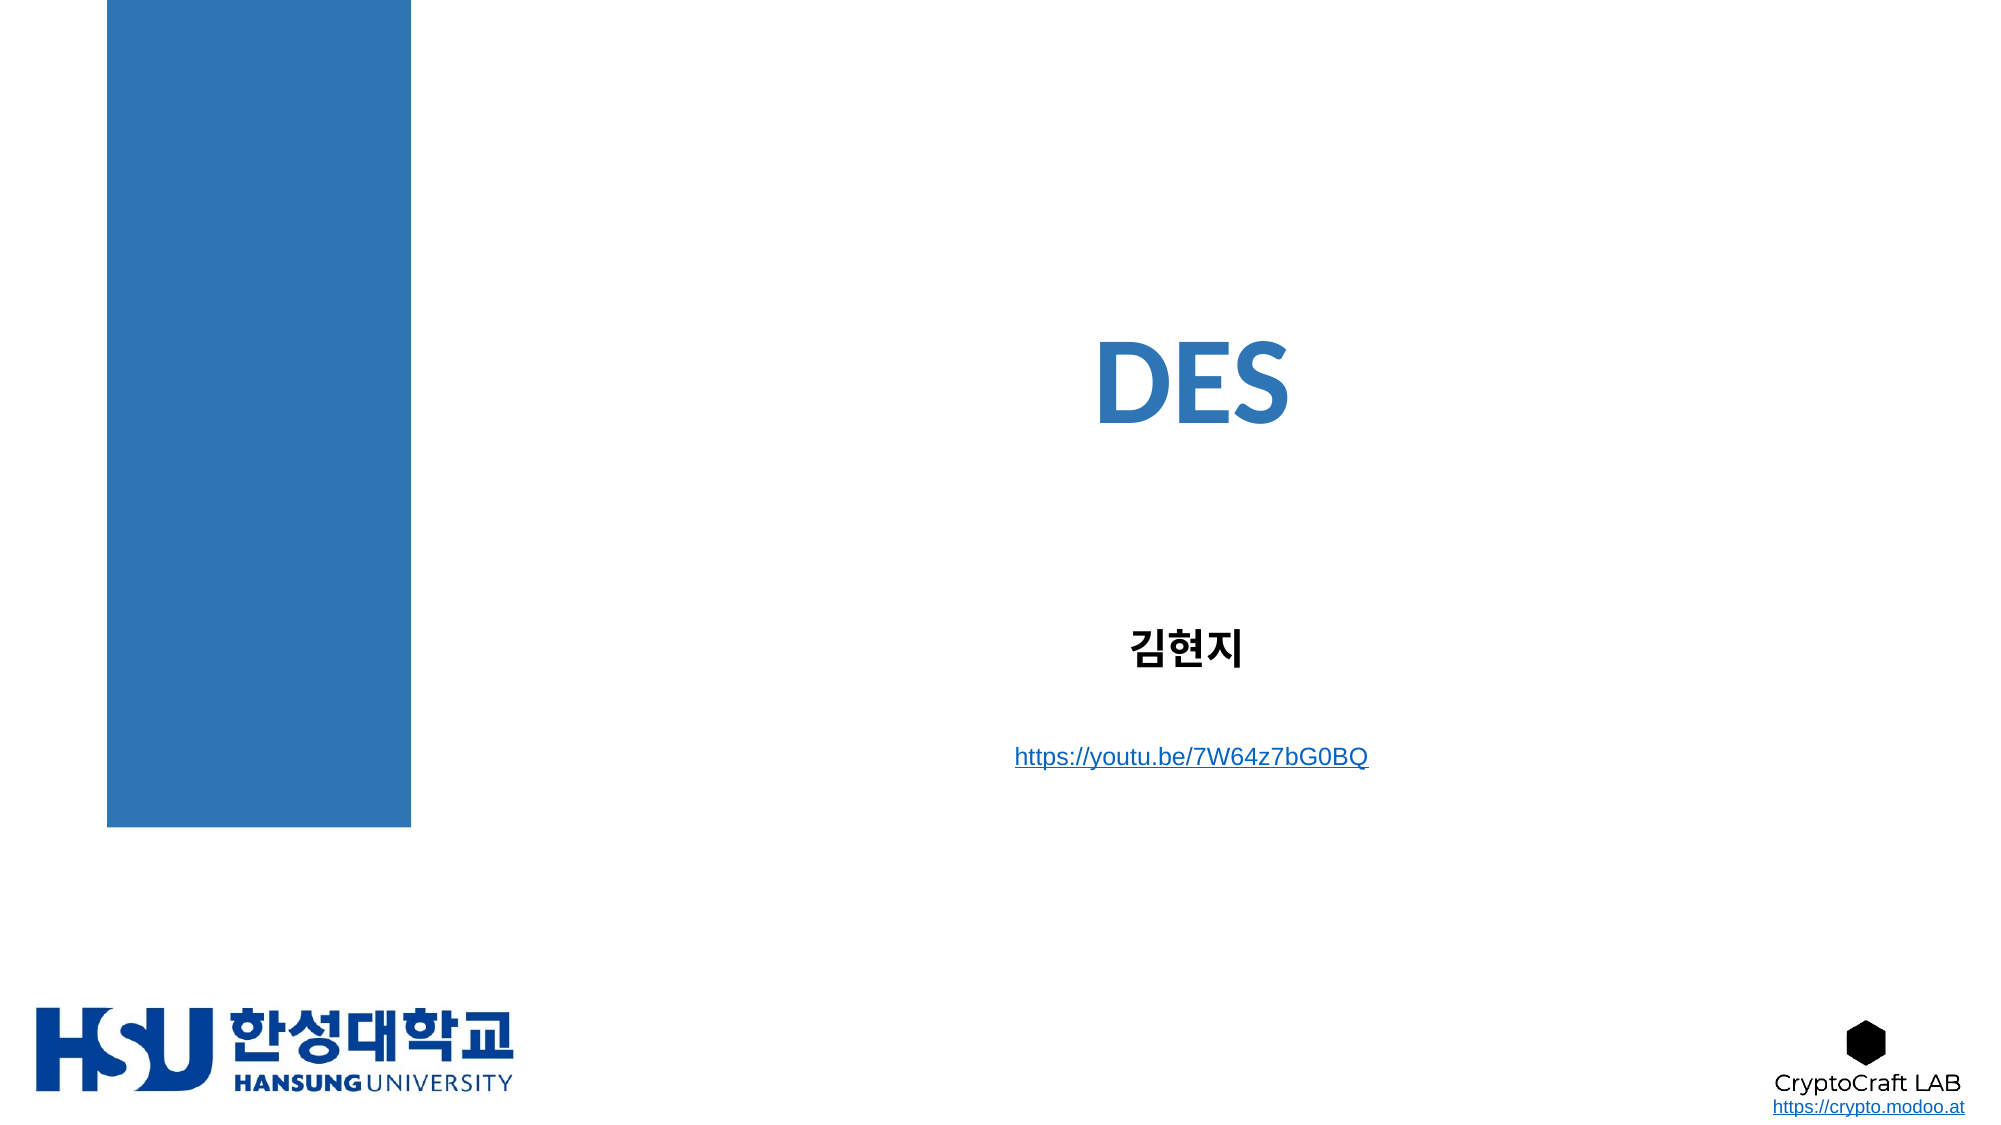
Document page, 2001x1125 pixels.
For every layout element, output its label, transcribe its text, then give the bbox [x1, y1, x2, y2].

picture [27, 997, 524, 1103]
subtitle 김현지 [505, 383, 1884, 851]
picture [1760, 1005, 1976, 1111]
text_box https://youtu.be/7W64z7bG0BQ [999, 733, 1385, 778]
title DES [502, 254, 1882, 458]
